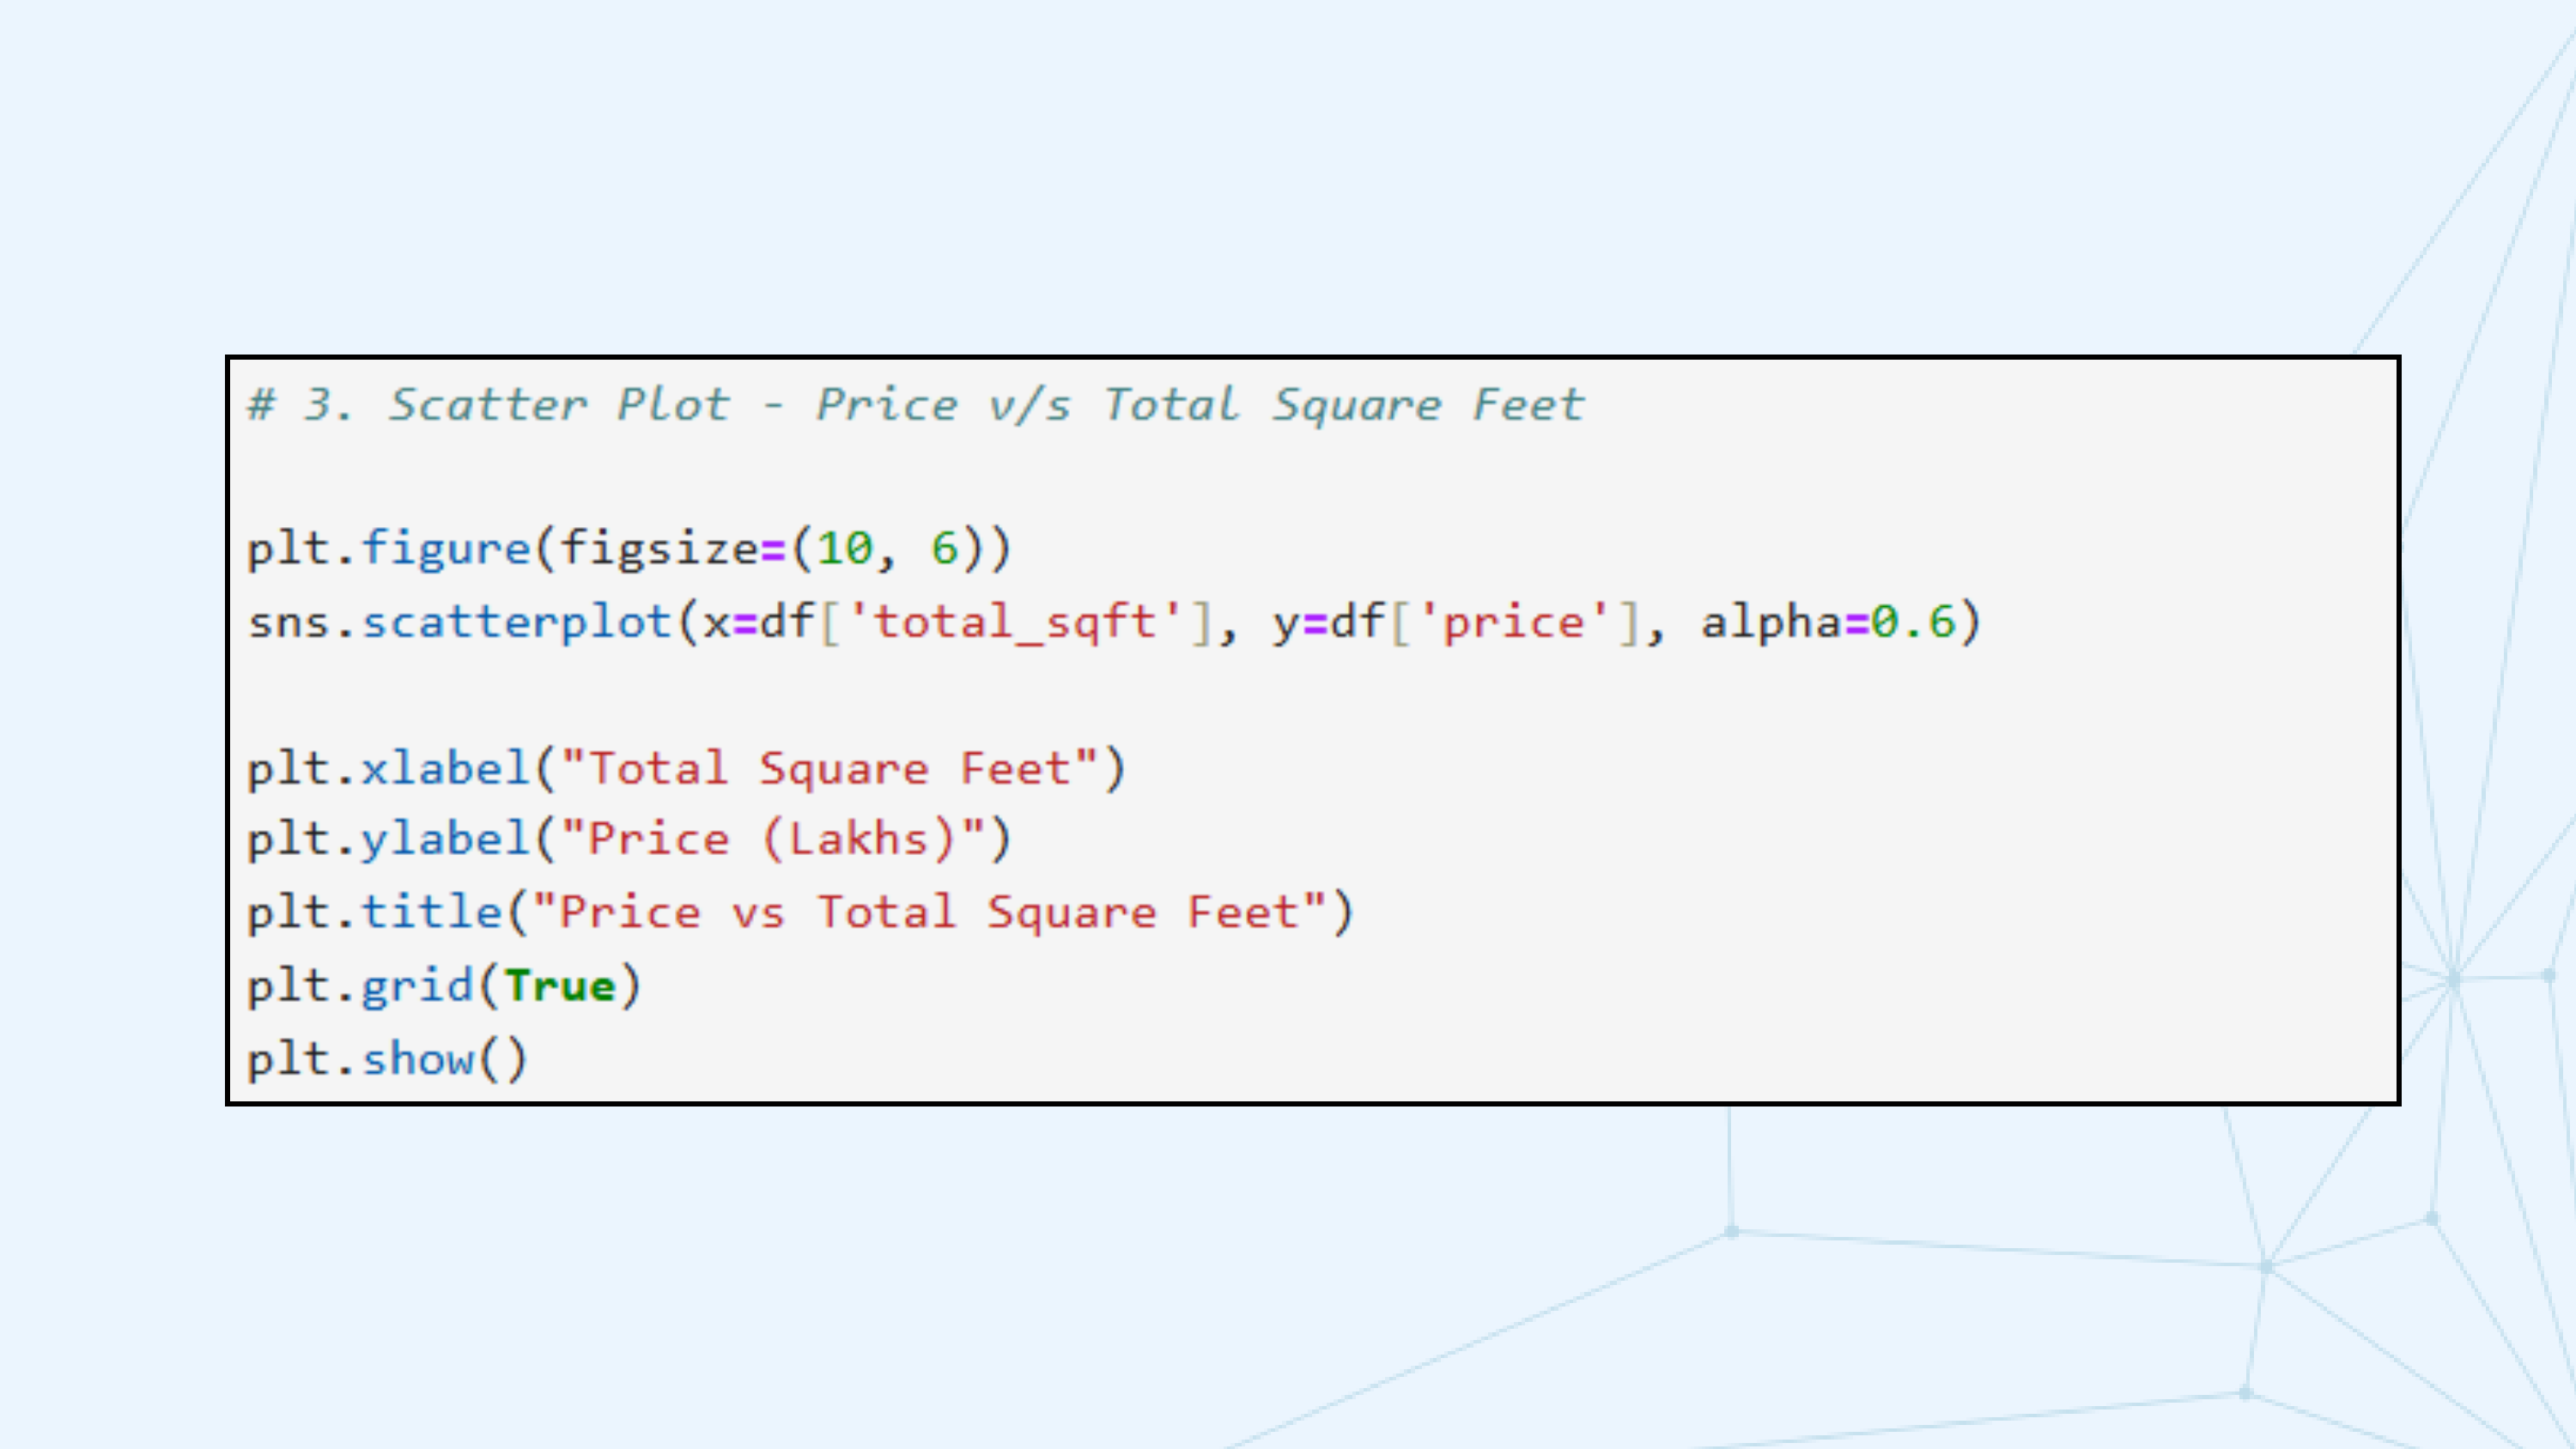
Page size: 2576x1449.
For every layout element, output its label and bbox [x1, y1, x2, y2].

text_box [1066, 0, 2576, 1449]
text_box [228, 357, 2400, 1104]
